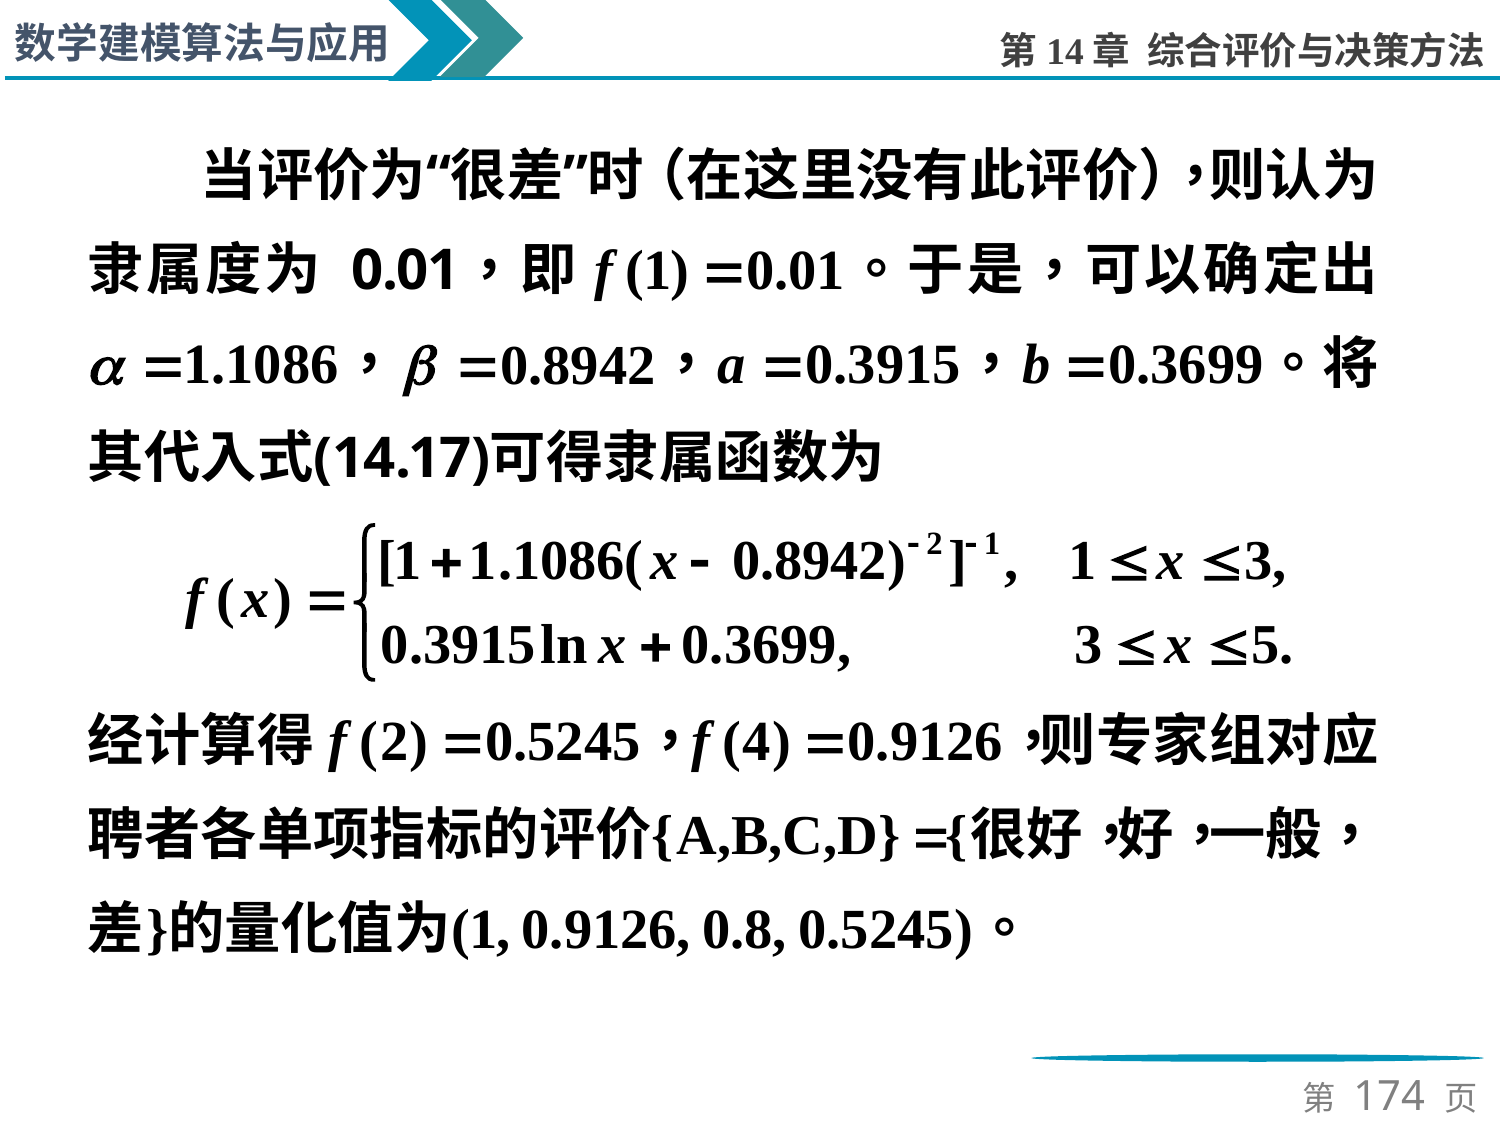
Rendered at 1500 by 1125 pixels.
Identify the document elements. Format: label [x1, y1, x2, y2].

text_box [87, 131, 1378, 980]
